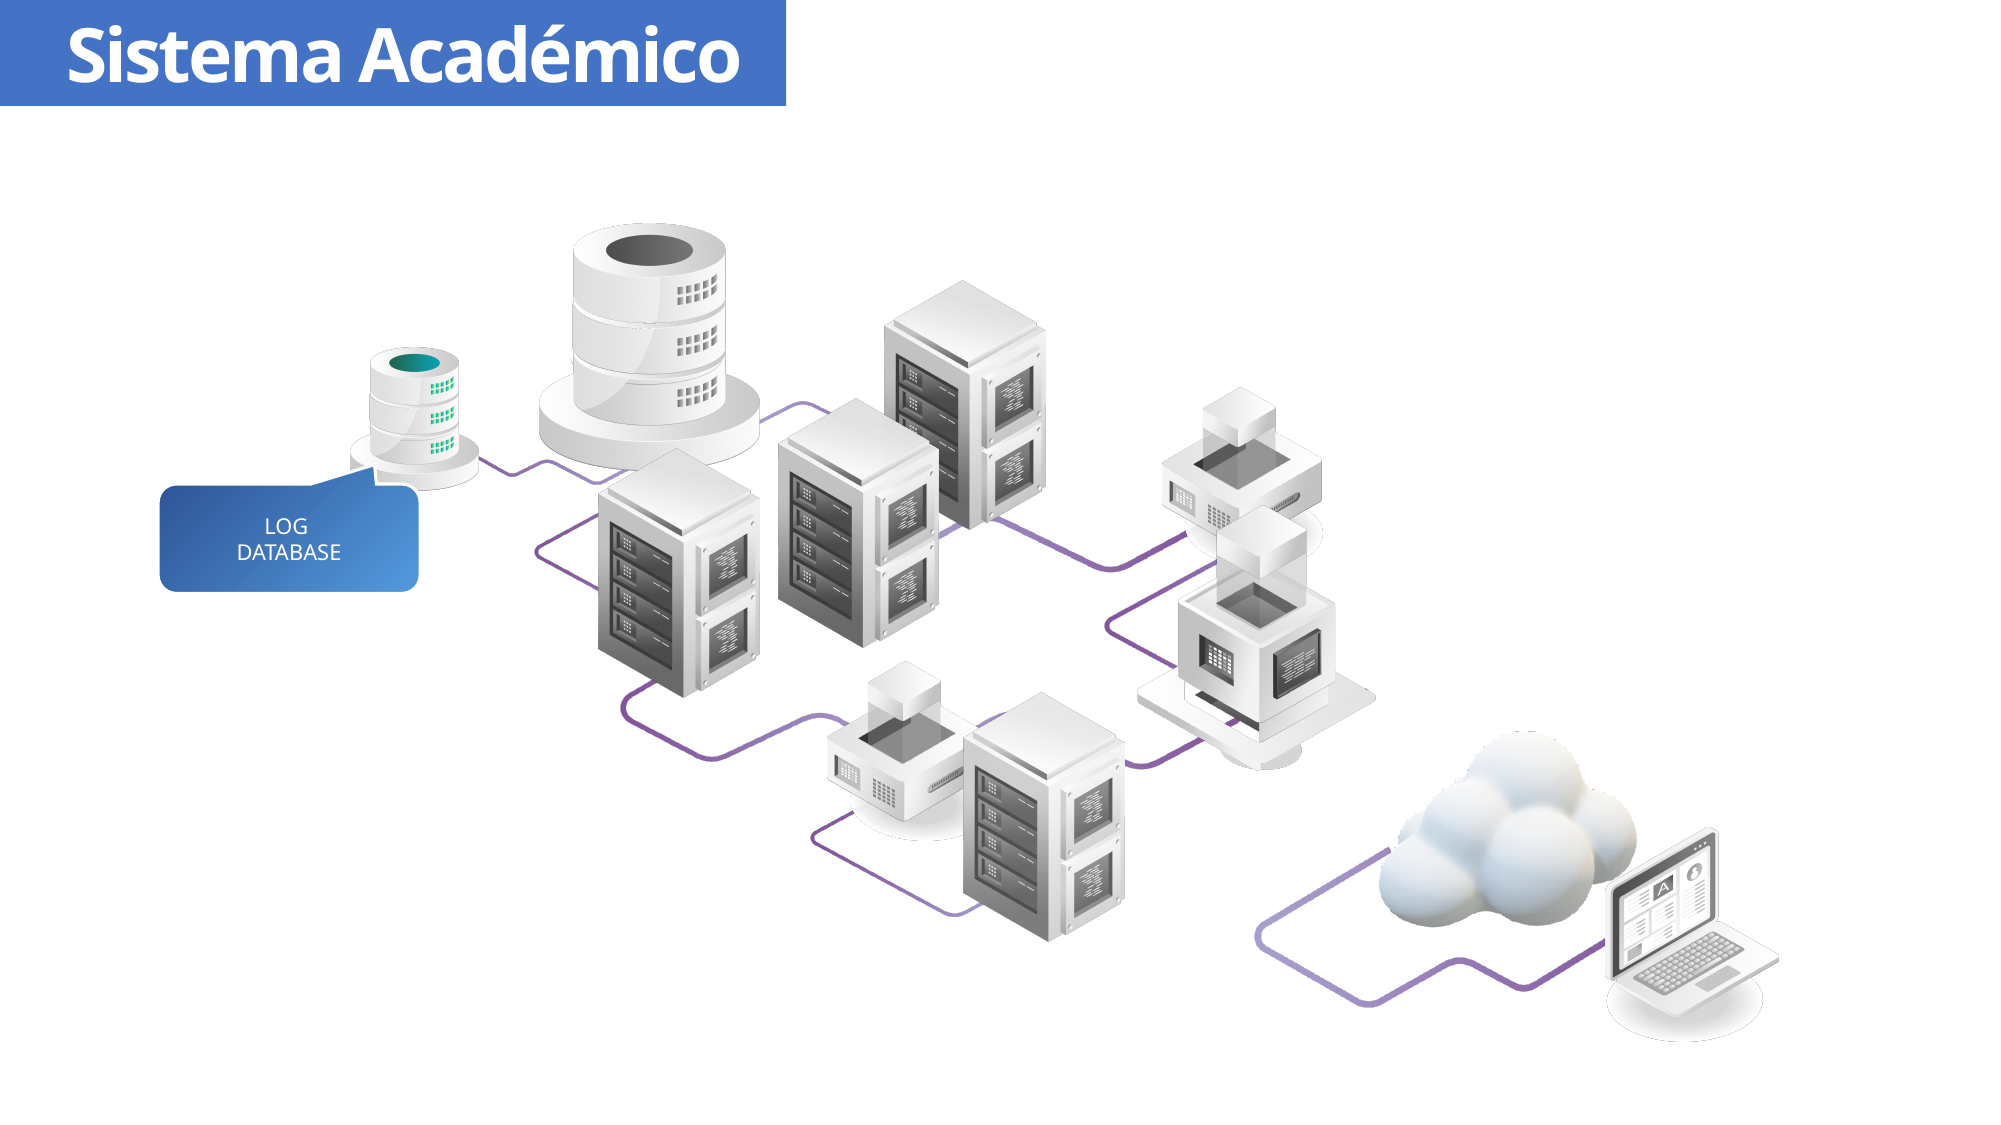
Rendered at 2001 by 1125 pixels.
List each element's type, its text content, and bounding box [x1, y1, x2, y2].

picture [963, 692, 1125, 942]
text_box LOG DATABASE [156, 470, 349, 596]
text_box [0, 0, 787, 107]
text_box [349, 223, 1779, 1042]
text_box Sistema Académico [52, 0, 772, 105]
